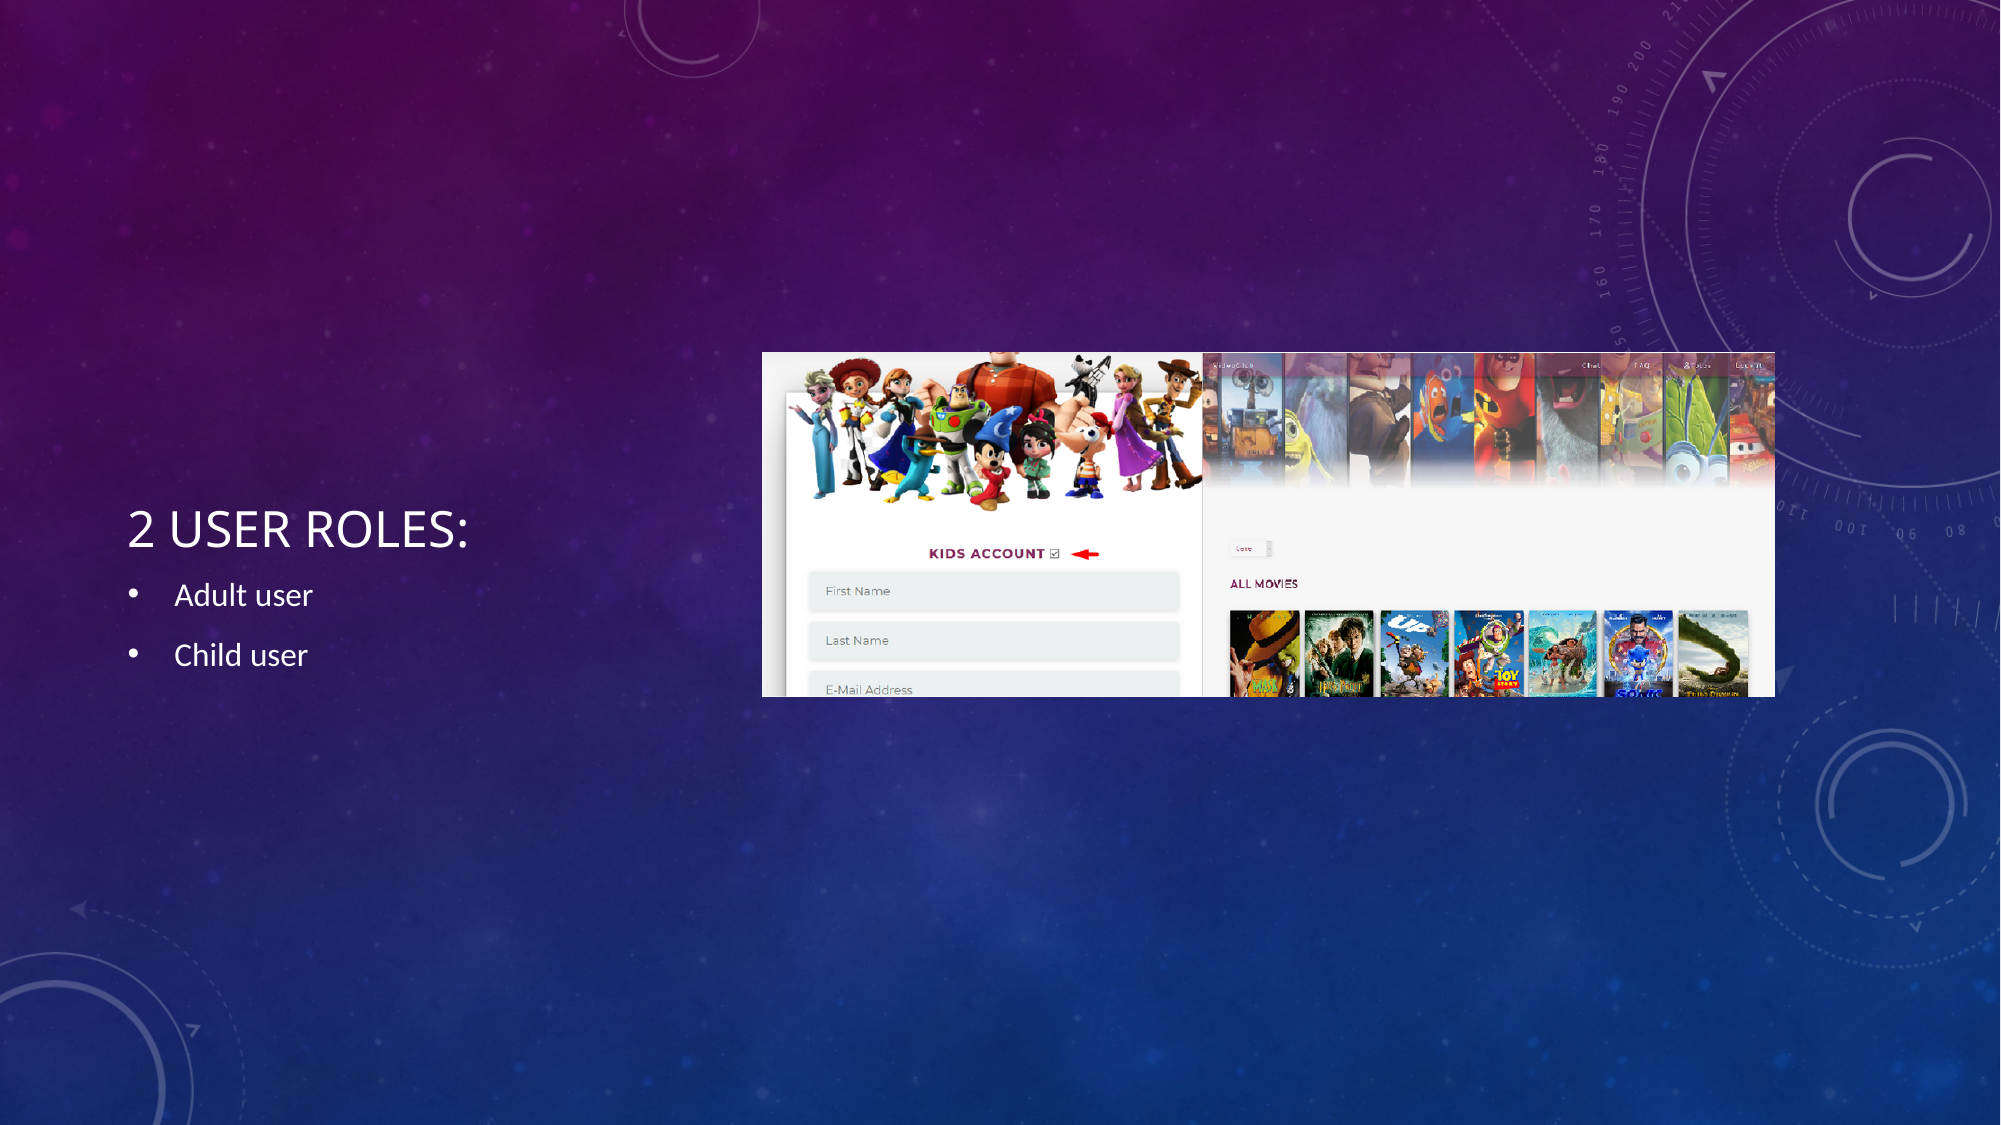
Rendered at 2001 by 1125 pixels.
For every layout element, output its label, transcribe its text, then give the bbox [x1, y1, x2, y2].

list Adult user Child user [112, 565, 717, 866]
picture [0, 0, 2001, 1125]
title 2 user roles: [112, 340, 717, 565]
